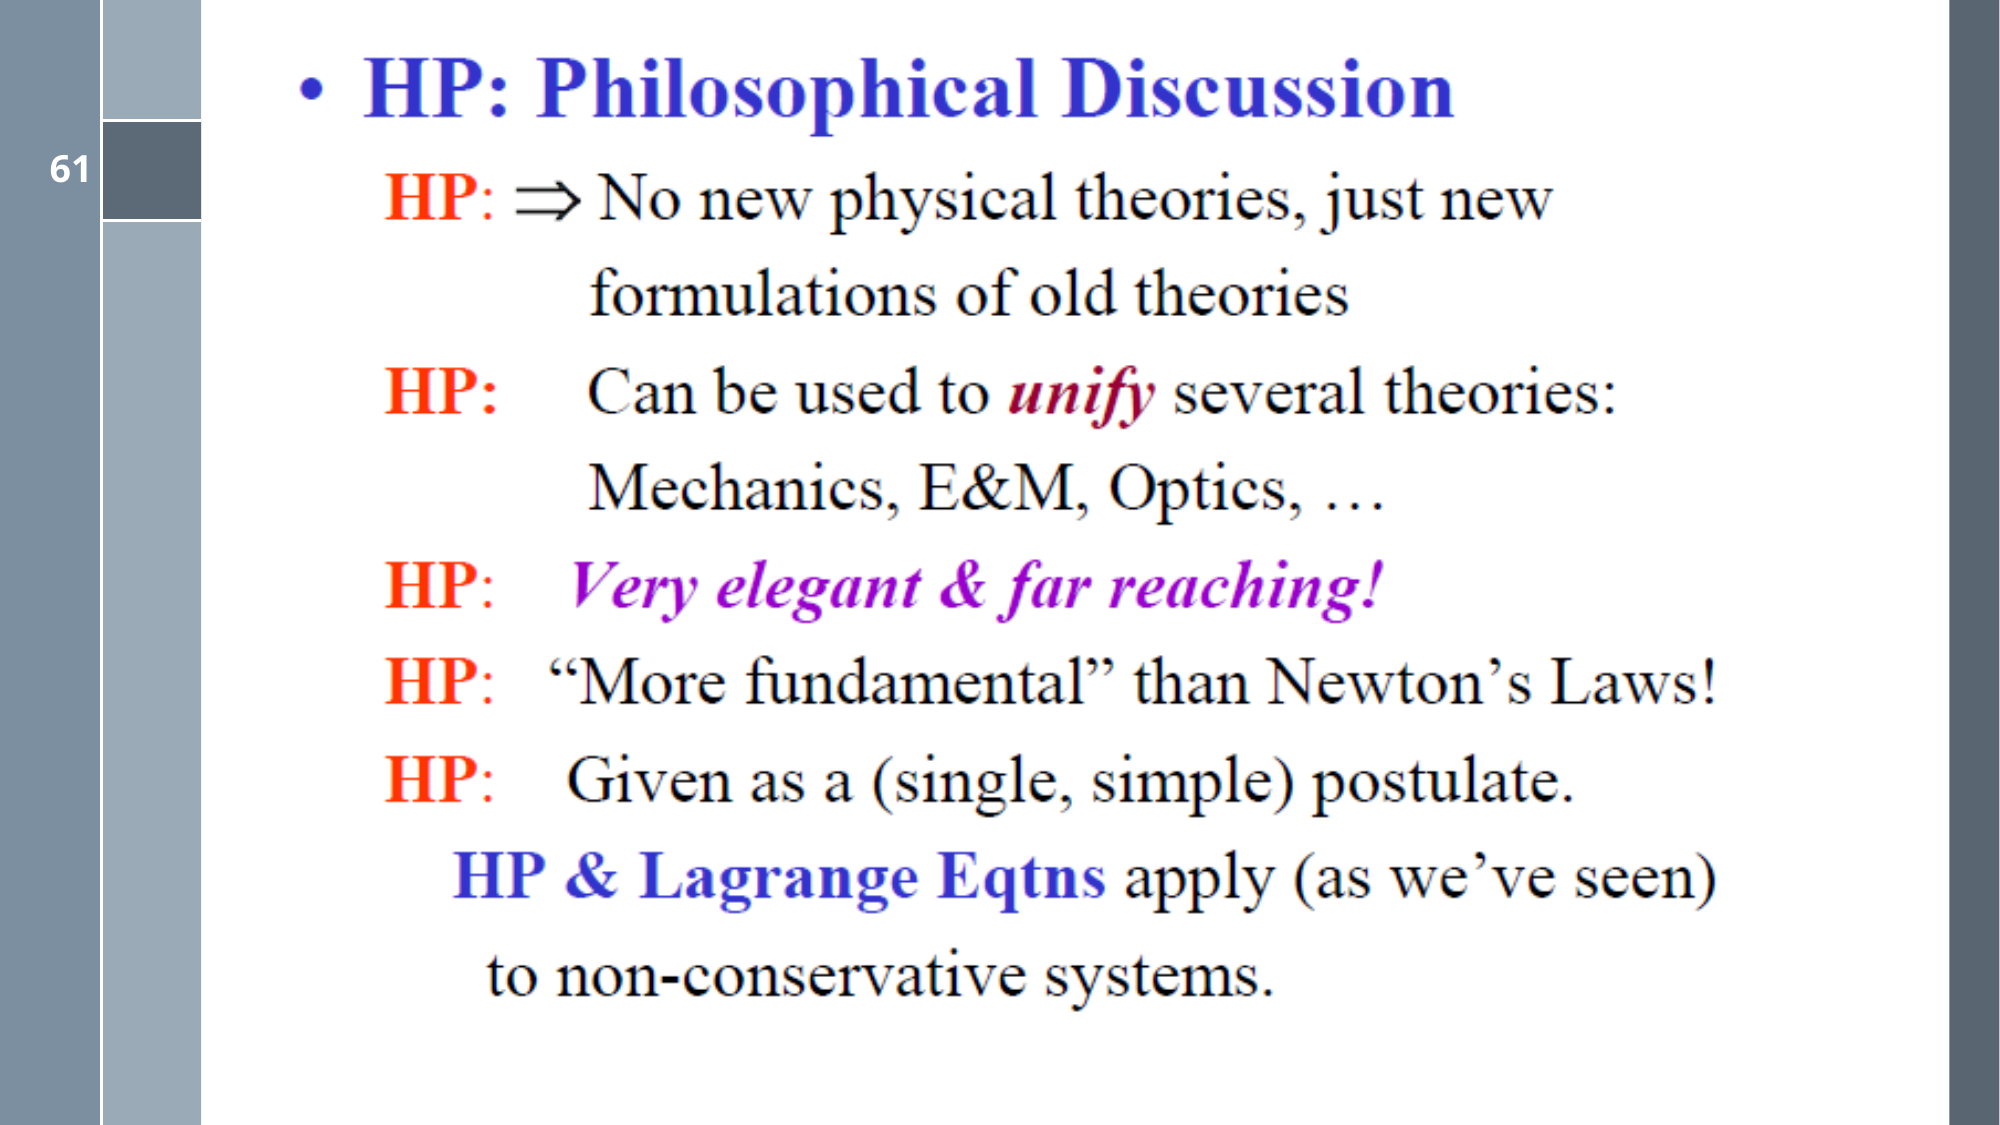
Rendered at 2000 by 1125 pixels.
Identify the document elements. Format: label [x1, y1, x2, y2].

picture [274, 39, 1775, 1038]
